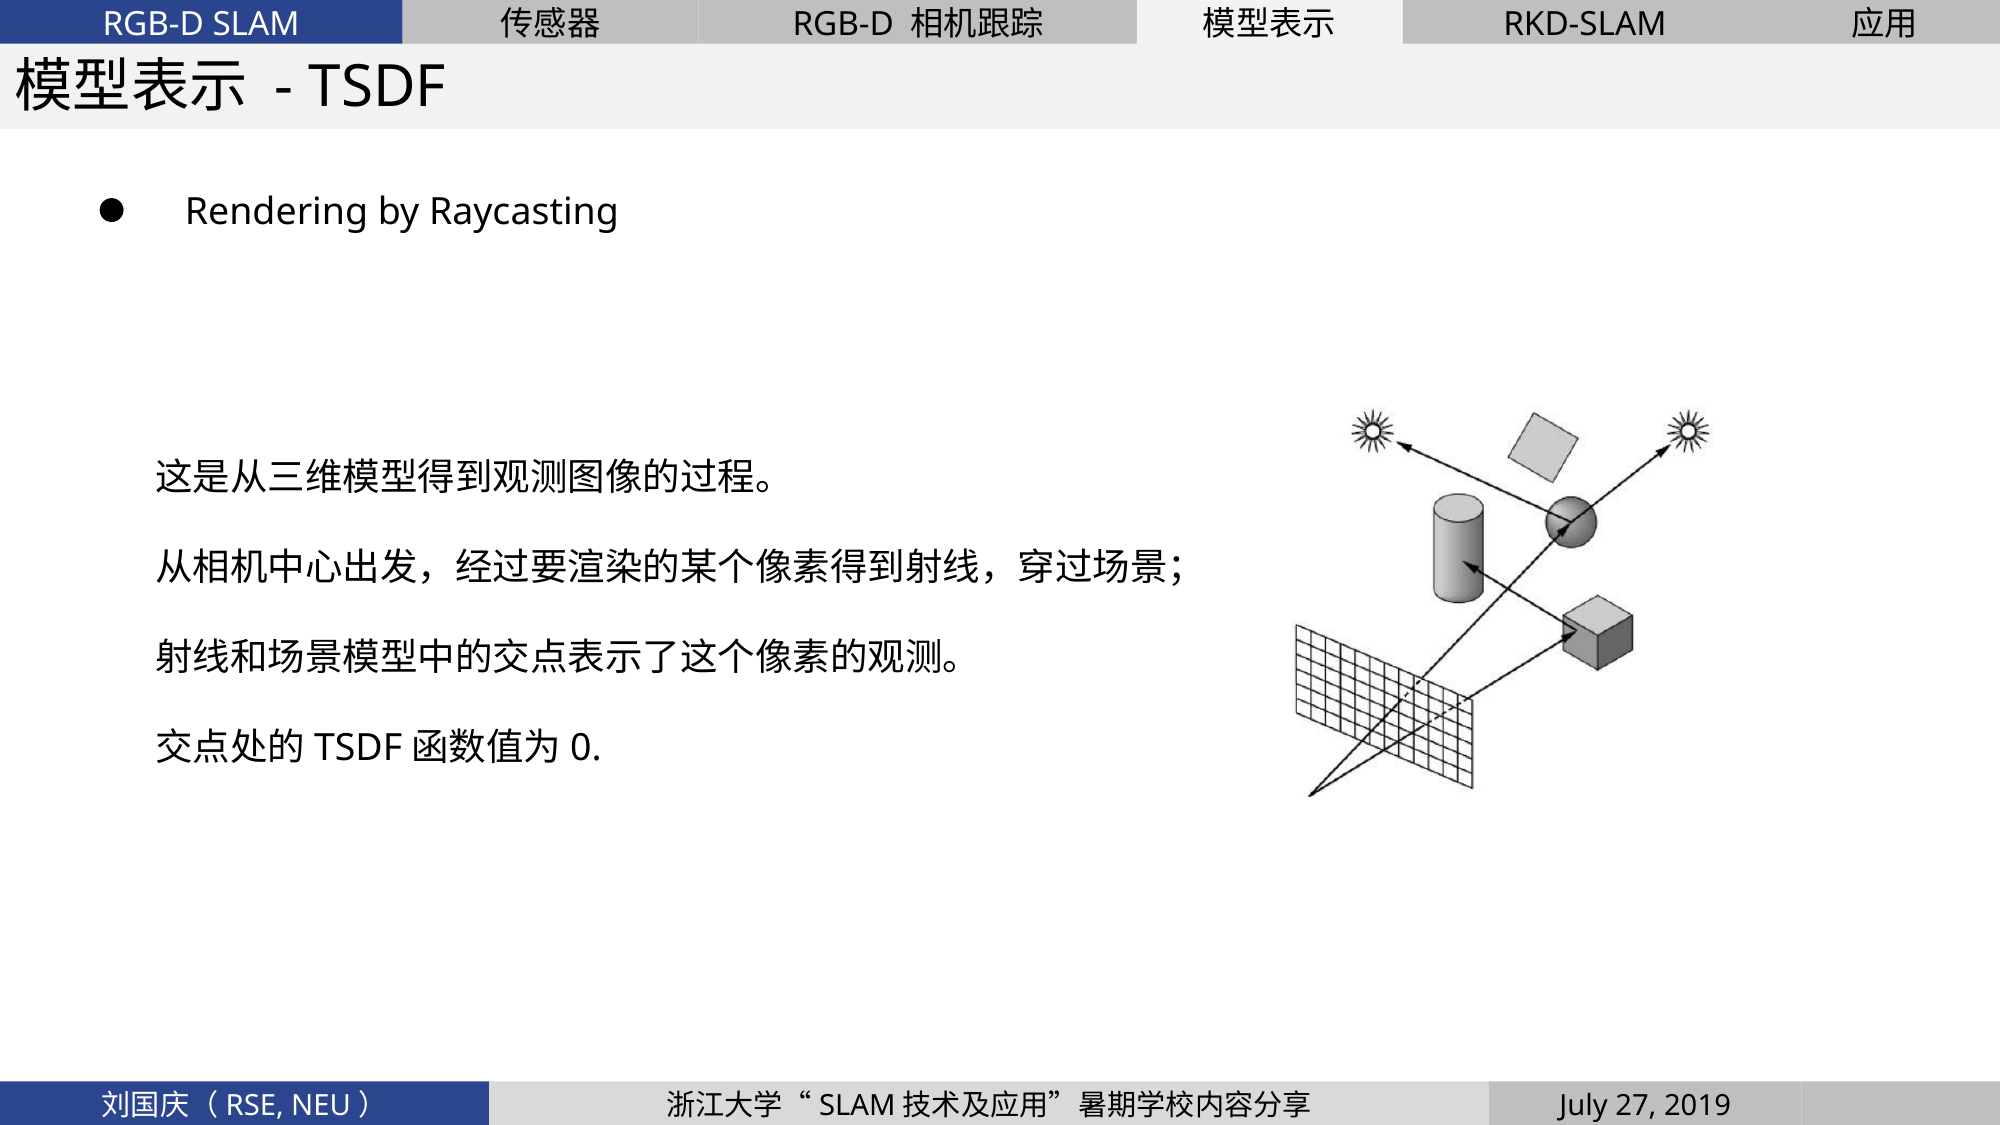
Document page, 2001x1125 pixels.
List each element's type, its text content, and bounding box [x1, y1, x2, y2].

text_box July 27, 2019 [1488, 1080, 1800, 1125]
text_box 模型表示 [1136, 0, 1401, 45]
text_box [0, 126, 2000, 130]
text_box RGB-D SLAM [0, 0, 402, 40]
text_box 刘国庆（RSE, NEU） [0, 1080, 488, 1125]
picture [1210, 334, 1768, 833]
text_box RKD-SLAM [1401, 0, 1767, 45]
text_box 应用 [1767, 0, 2000, 45]
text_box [100, 179, 1324, 241]
text_box 浙江大学“SLAM技术及应用”暑期学校内容分享 [488, 1080, 1488, 1125]
text_box [1800, 1080, 2000, 1125]
text_box 传感器 [402, 0, 697, 40]
text_box RGB-D 相机跟踪 [697, 0, 1136, 45]
text_box 这是从三维模型得到观测图像的过程。 从相机中心出发，经过要渲染的某个像素得到射线，穿过场景； 射线和场景模型中的交点表示了这个像素的观测。 交点处的TSDF函数值为0. [140, 445, 1210, 776]
text_box 模型表示 - TSDF [0, 40, 2000, 126]
